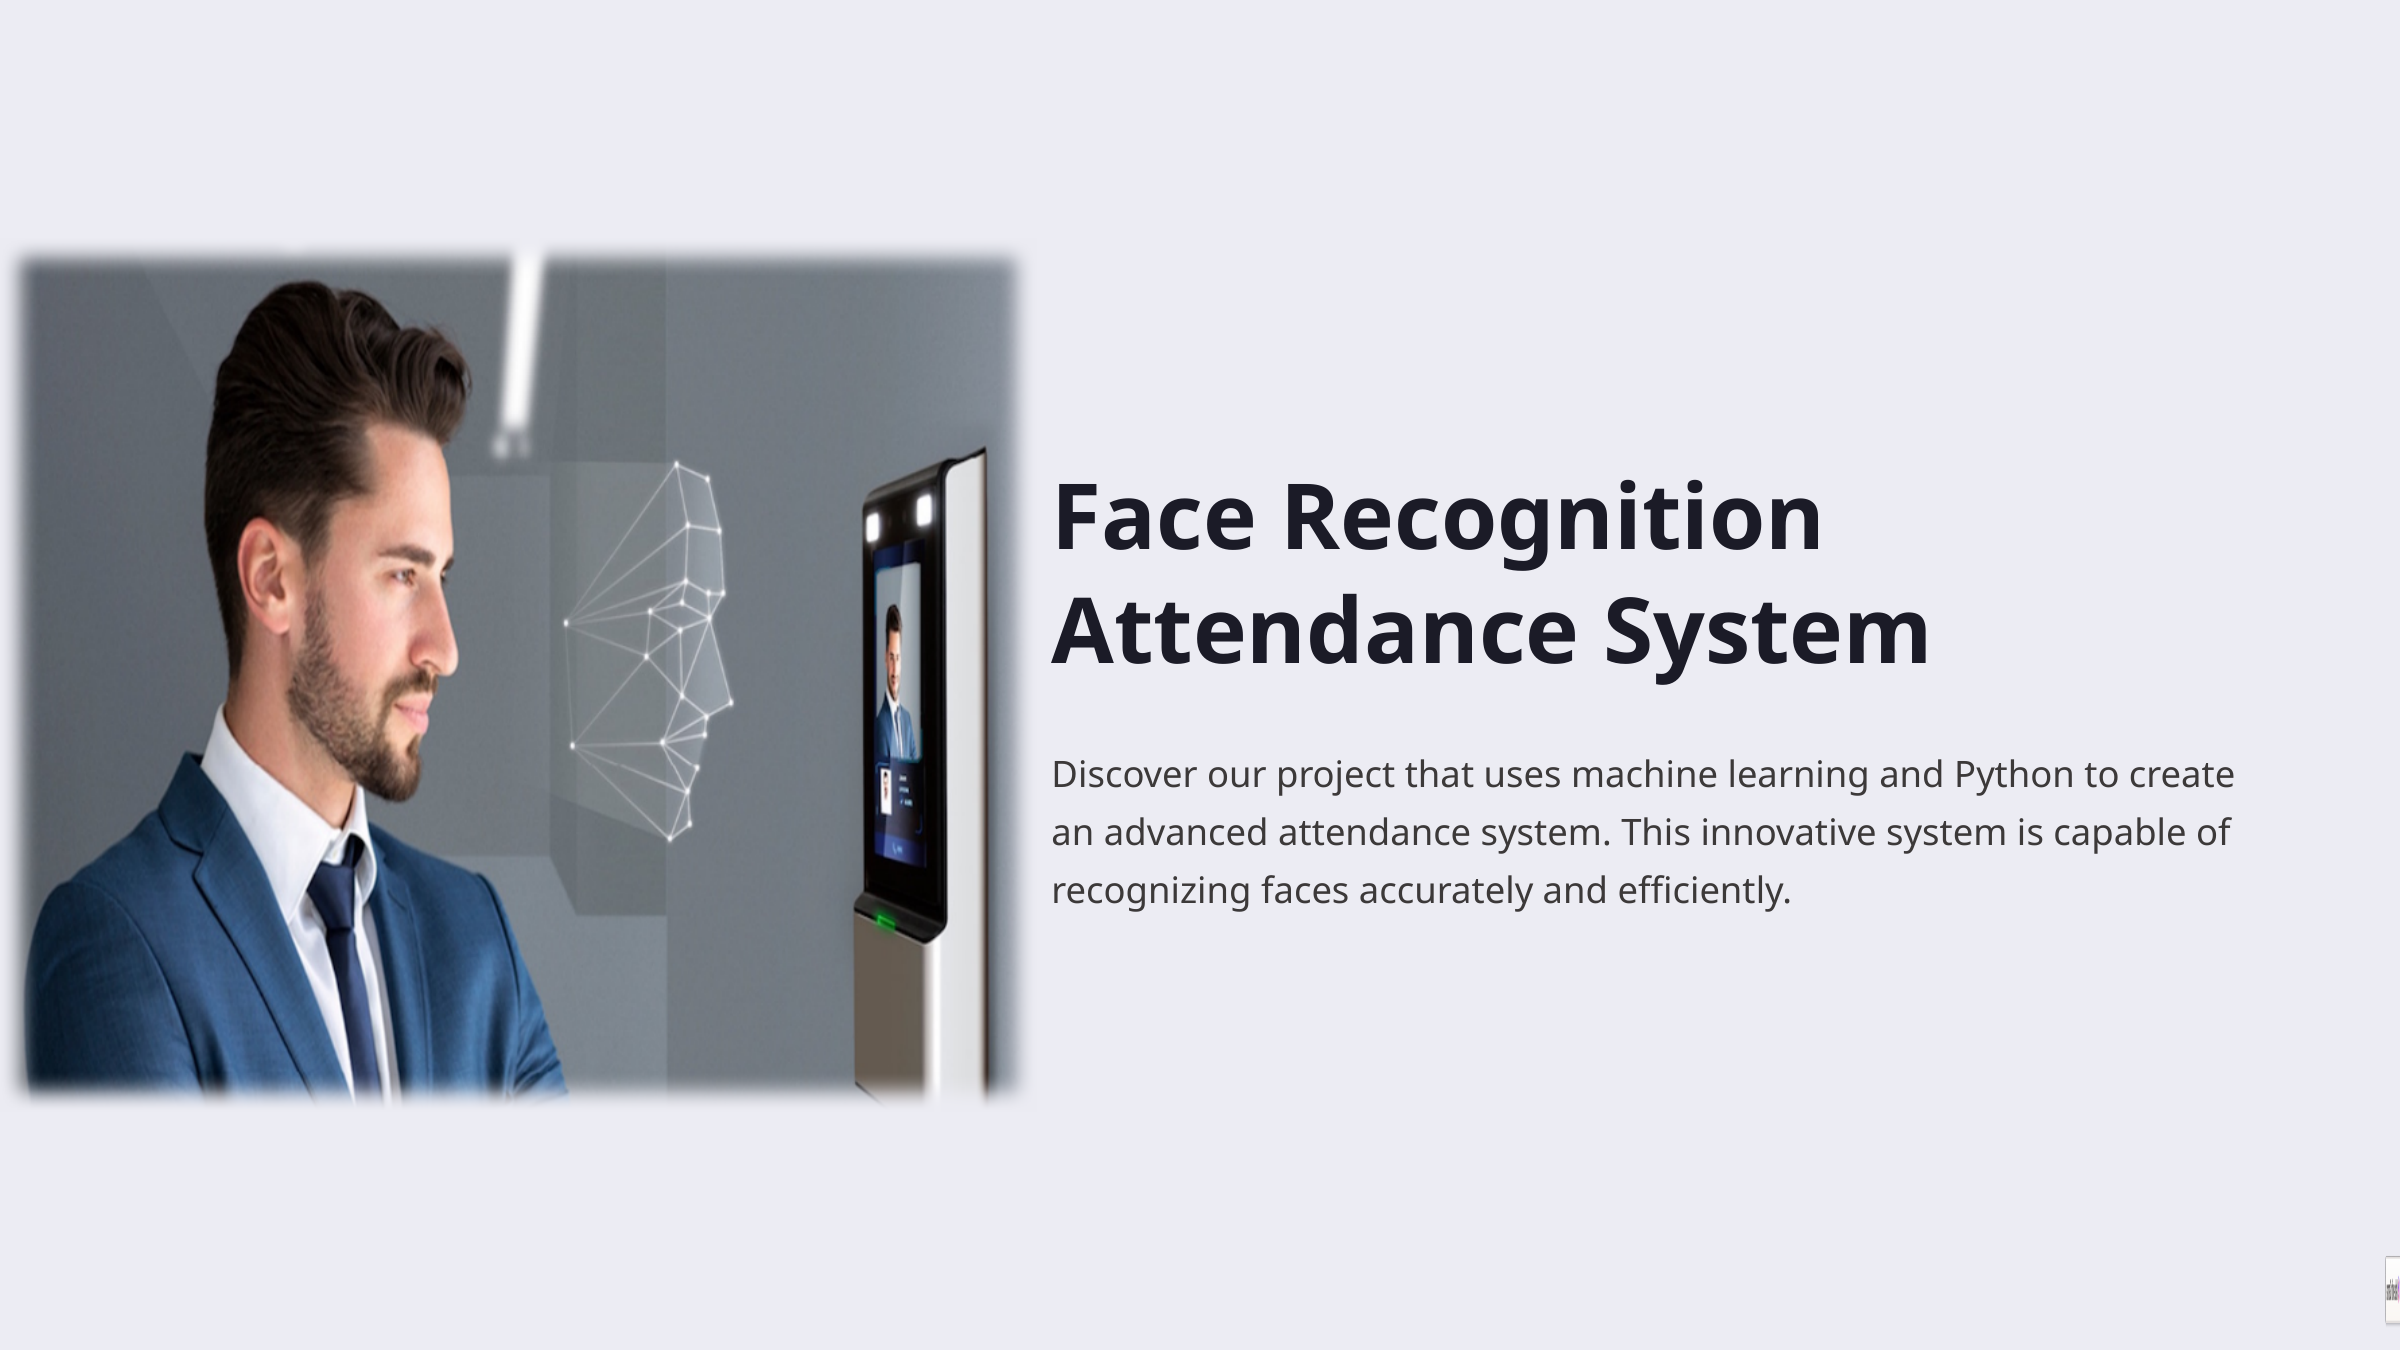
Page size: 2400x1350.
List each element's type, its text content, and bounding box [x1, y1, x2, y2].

picture [0, 238, 1037, 1112]
text_box [0, 0, 2400, 1350]
text_box Face Recognition Attendance System [1037, 446, 2264, 674]
text_box Discover our project that uses machine learning and Python to create an advanced attendance system. This innovative system is capable of recognizing faces accurately and efficiently. [1037, 728, 2264, 904]
picture [2384, 1244, 2400, 1335]
